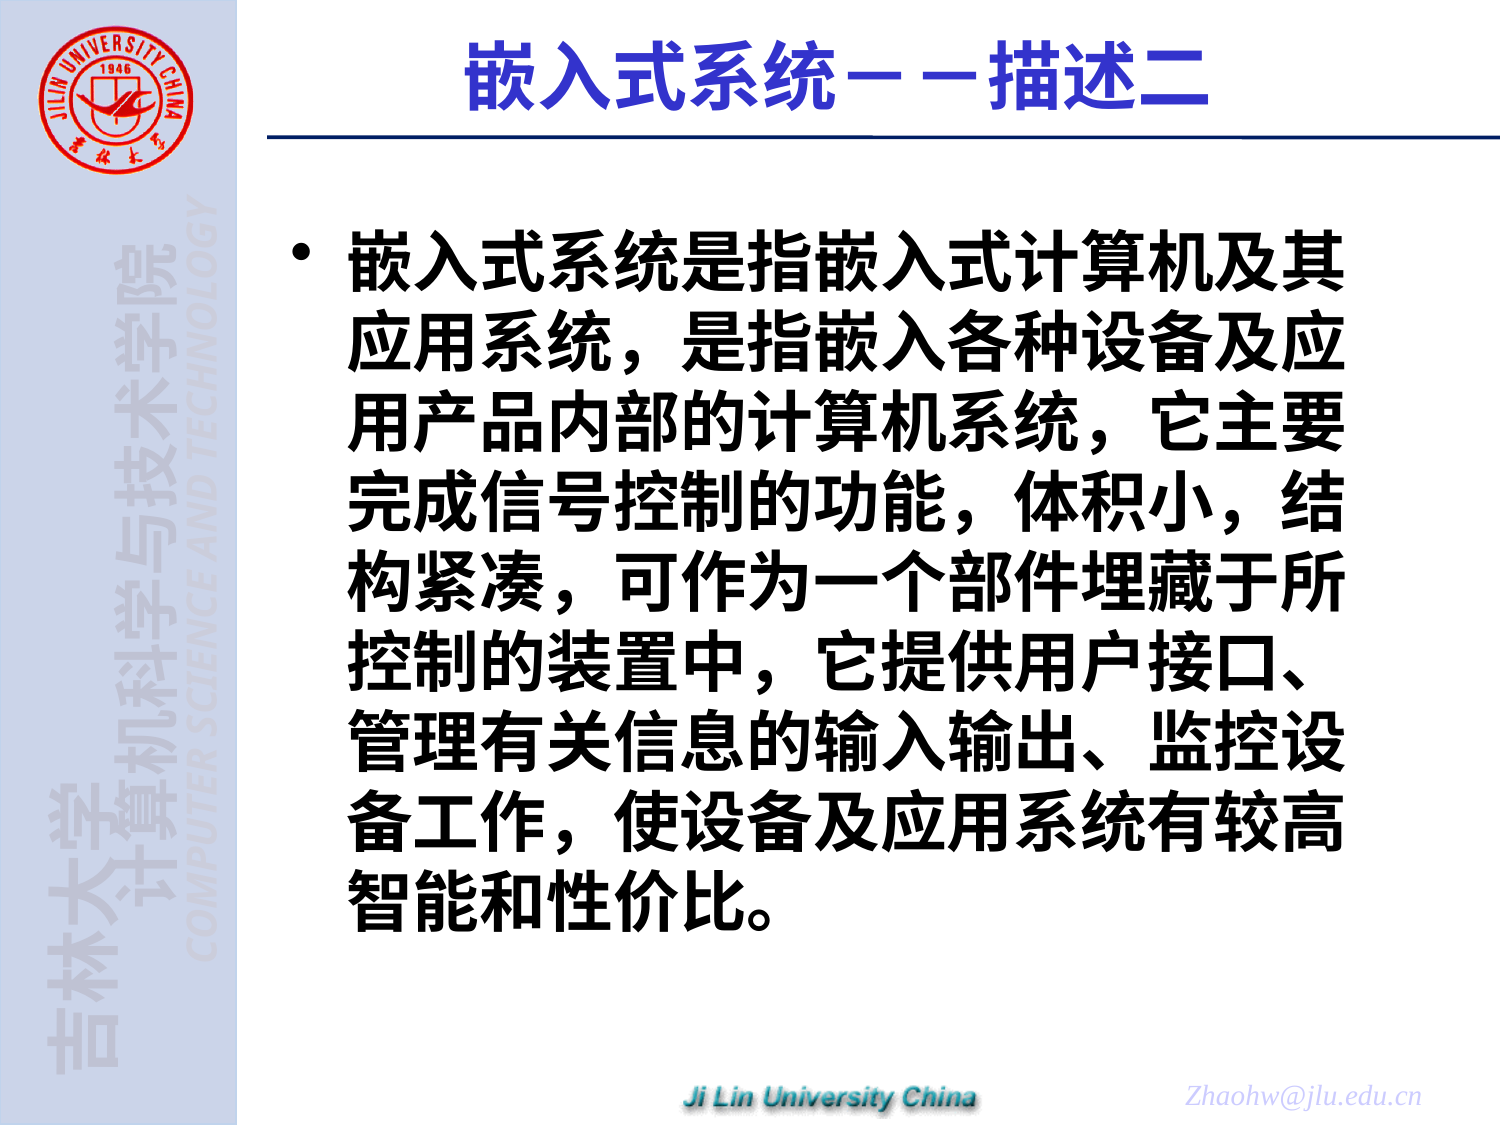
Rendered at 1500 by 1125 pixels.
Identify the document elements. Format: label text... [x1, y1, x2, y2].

title 嵌入式系统－－描述二 [274, 12, 1401, 138]
list 嵌入式系统是指嵌入式计算机及其应用系统，是指嵌入各种设备及应用产品内部的计算机系统，它主要完成信号控制的功能，体积小，结构紧凑，可作为一个部件埋藏于所控制的装置中，它提供用户接口、管理有关信息的输入输出、监控设备工作，使设备及应用系统有较高智能和性价比。 [274, 212, 1426, 1088]
picture [37, 24, 194, 175]
